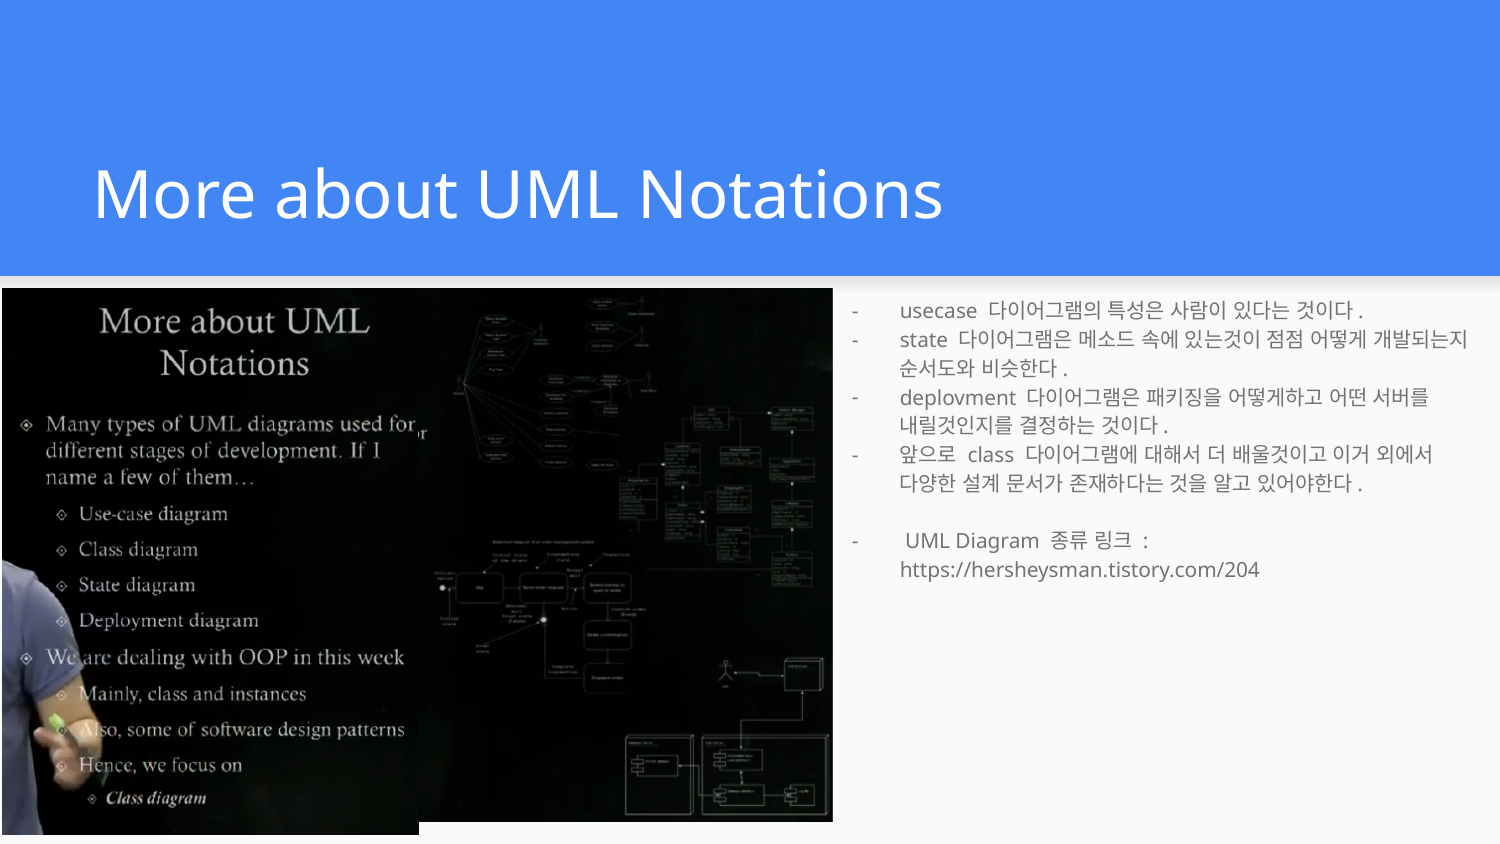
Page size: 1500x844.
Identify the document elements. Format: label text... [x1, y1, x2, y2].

list usecase 다이어그램의 특성은 사람이 있다는 것이다. state 다이어그램은 메소드 속에 있는것이 점점 어떻게 개발되는지 순서도와 비슷한다. deplovment 다이어그램은 패키징을 어떻게하고 어떤 서버를 내릴것인지를 결정하는 것이다. 앞으로 class 다이어그램에 대해서 더 배울것이고 이거 외에서 다양한 설계 문서가 존재하다는 것을 알고 있어야한다. UML Diagram 종류 링크 : https://hersheysman.tistory.com/204 [809, 279, 1500, 844]
picture [2, 287, 835, 835]
title More about UML Notations [77, 121, 1427, 248]
